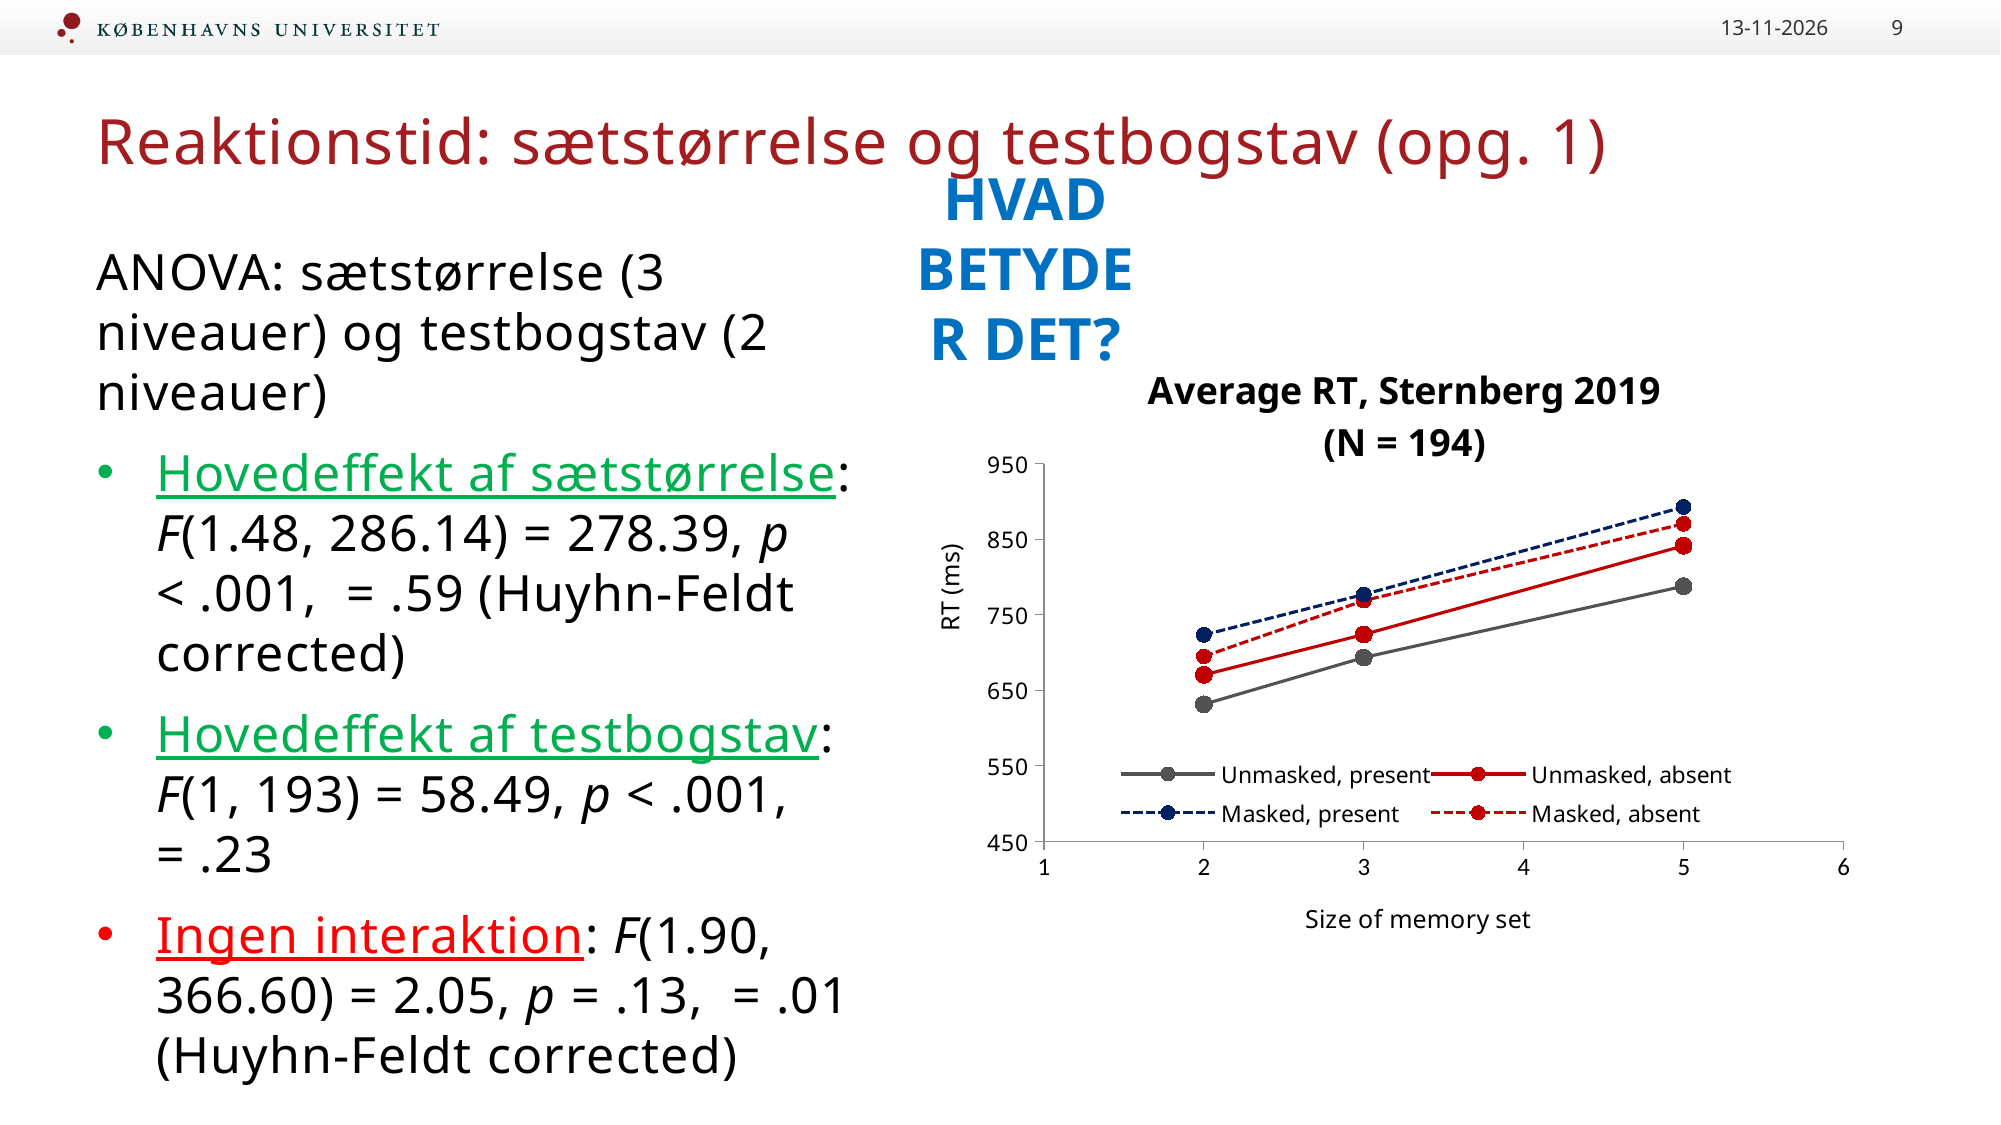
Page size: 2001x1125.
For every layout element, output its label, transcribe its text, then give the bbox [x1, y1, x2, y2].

chart [905, 332, 1904, 972]
text_box HVAD BETYDER DET? [884, 154, 1167, 380]
slide_number 9 [1840, 14, 1904, 43]
title Reaktionstid: sætstørrelse og testbogstav (opg. 1) [96, 101, 1904, 244]
picture [91, 15, 476, 42]
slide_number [1694, 14, 1829, 43]
